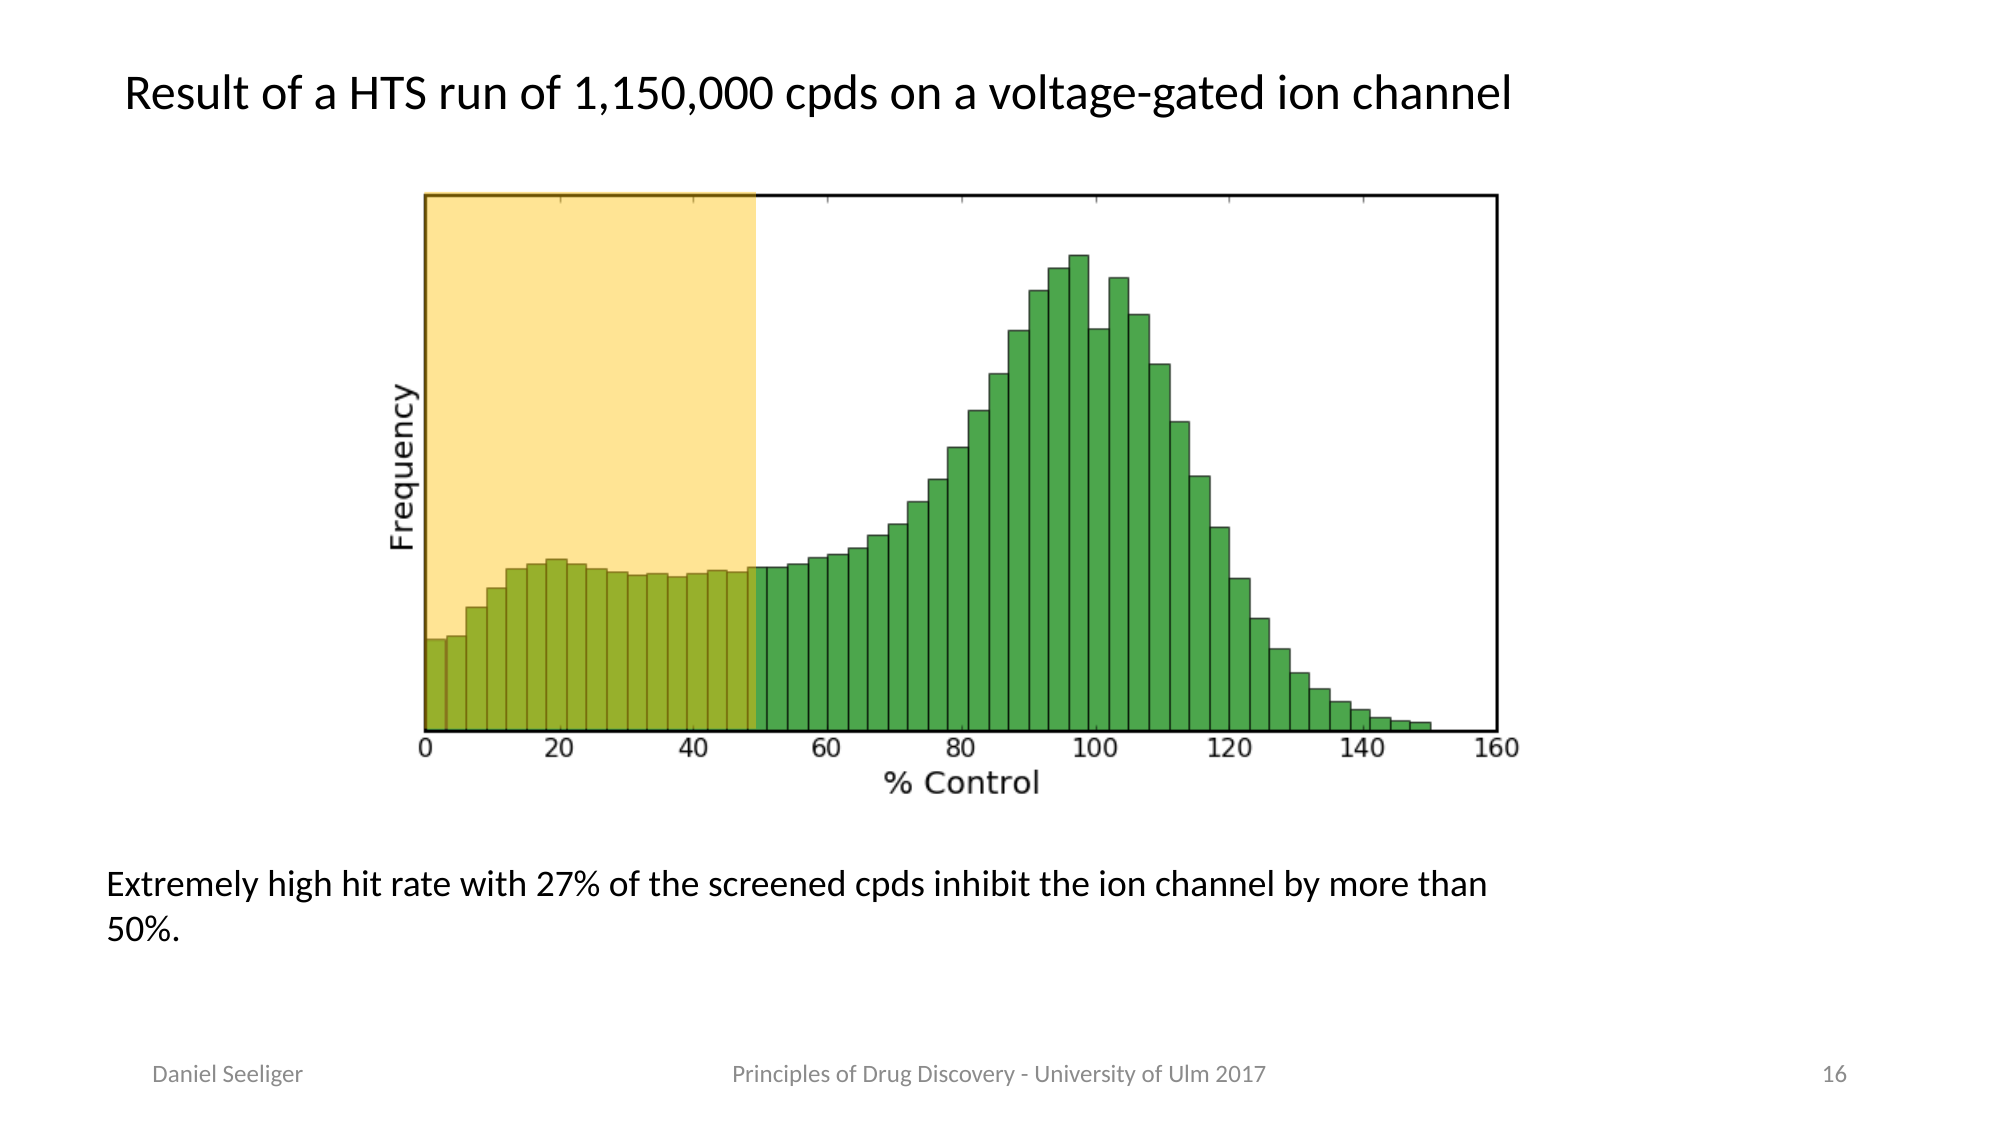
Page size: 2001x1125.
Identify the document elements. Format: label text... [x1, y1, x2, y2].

slide_number 16 [1412, 1042, 1863, 1103]
text_box Result of a HTS run of 1,150,000 cpds on a voltage-gated ion channel [109, 51, 1528, 127]
footer Principles of Drug Discovery - University of Ulm 2017 [662, 1042, 1338, 1103]
slide_number Daniel Seeliger [137, 1042, 588, 1103]
text_box Extremely high hit rate with 27% of the screened cpds inhibit the ion channel by more than 50%. [91, 851, 1562, 957]
picture [253, 127, 1635, 818]
